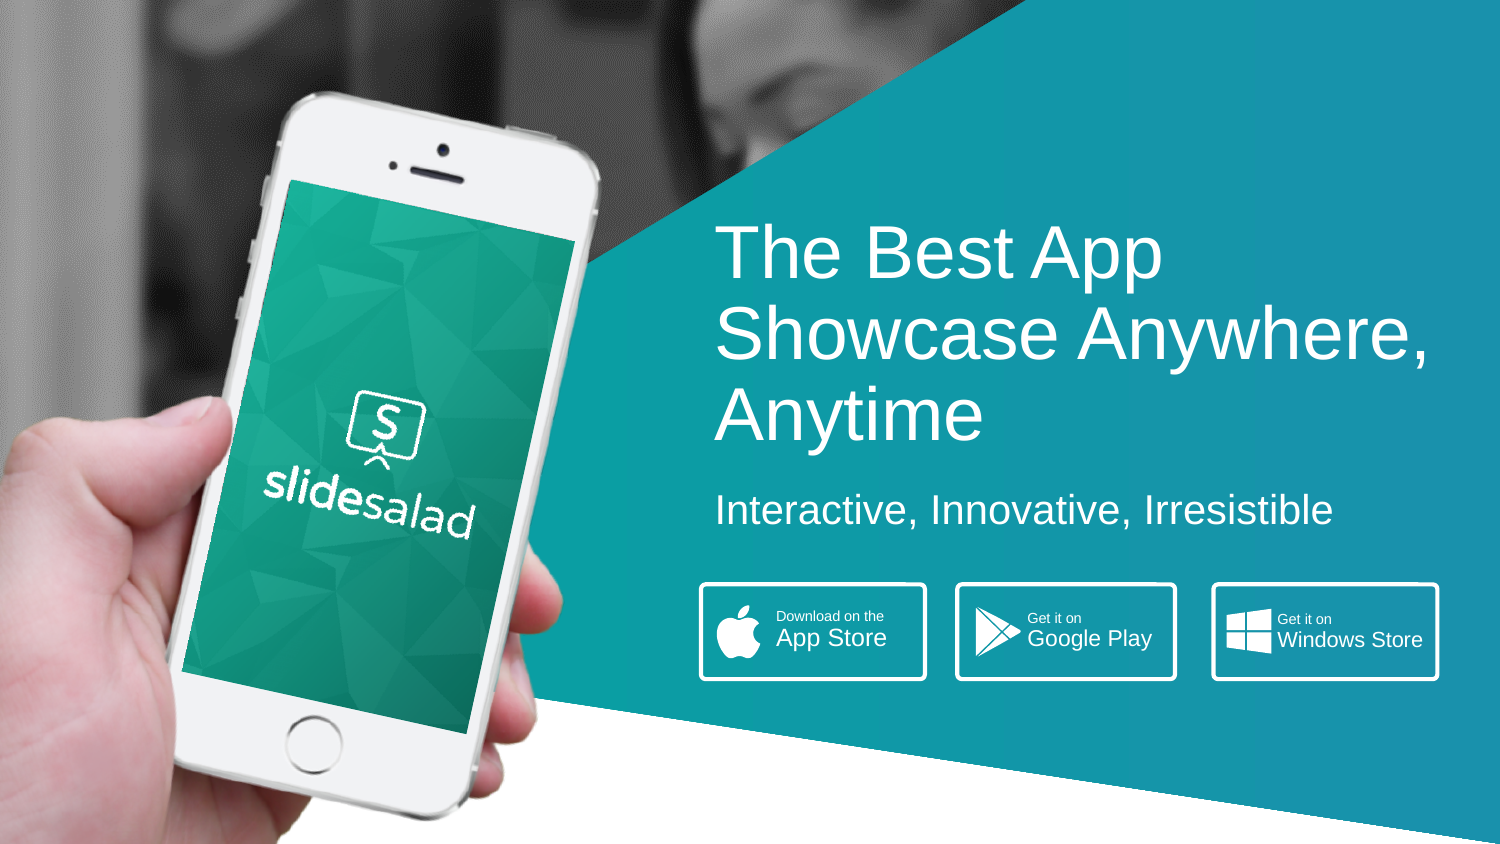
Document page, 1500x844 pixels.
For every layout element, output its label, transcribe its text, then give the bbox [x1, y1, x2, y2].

picture [0, 0, 1026, 844]
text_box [957, 584, 1176, 680]
text_box Interactive, Innovative, Irresistible [1031, 488, 1438, 534]
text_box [1213, 584, 1438, 680]
text_box The Best App Showcase Anywhere, Anytime [1031, 213, 1438, 457]
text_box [700, 584, 926, 680]
text_box [612, 0, 1500, 844]
